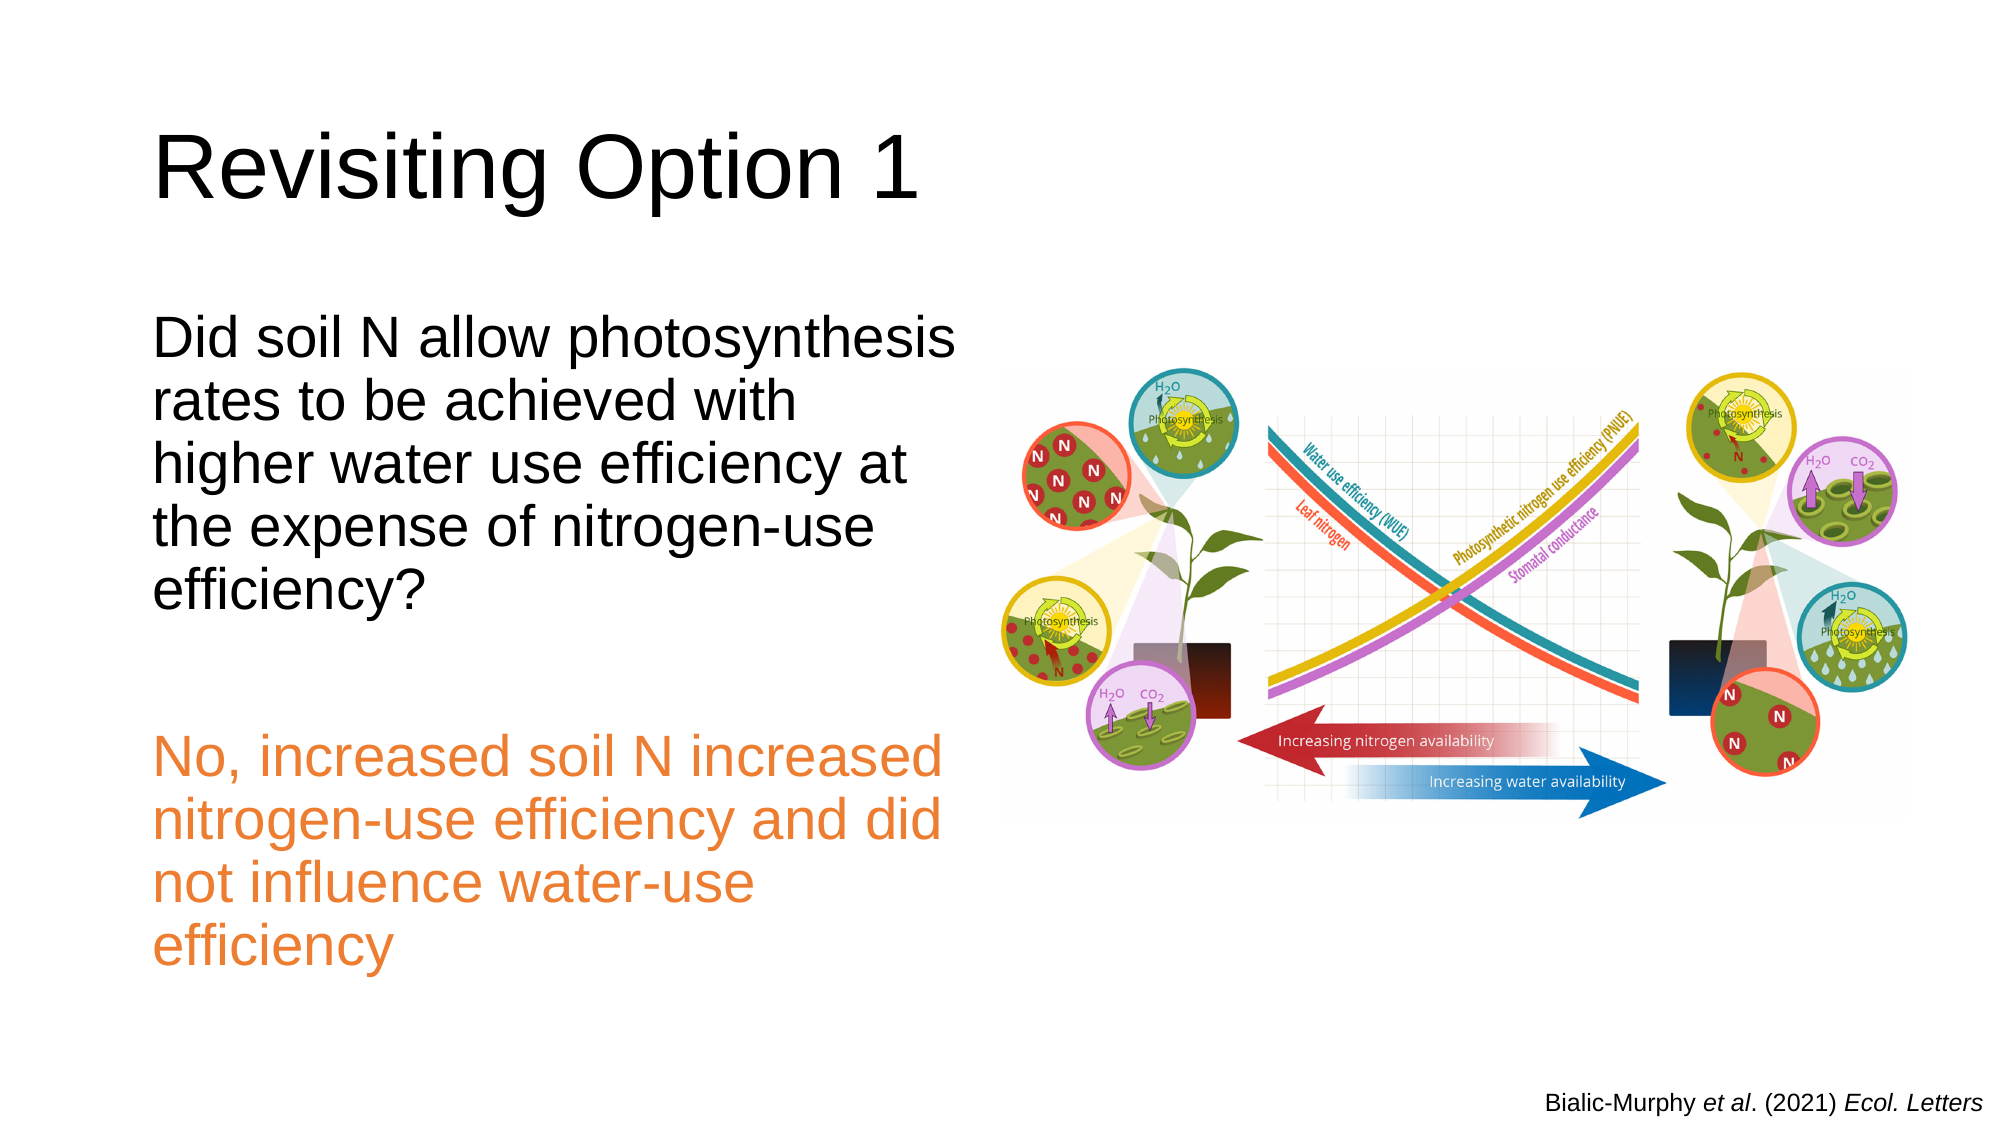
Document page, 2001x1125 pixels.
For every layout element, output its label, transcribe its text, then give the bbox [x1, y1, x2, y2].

title Revisiting Option 1 [137, 59, 1863, 278]
text_box Bialic-Murphy et al. (2021) Ecol. Letters [1529, 1079, 1999, 1125]
picture [1000, 367, 1909, 821]
list Did soil N allow photosynthesis rates to be achieved with higher water use efficiency at the expense of nitrogen-use efficiency? No, increased soil N increased nitrogen-use efficiency and did not influence water-use efficiency [137, 299, 988, 1014]
